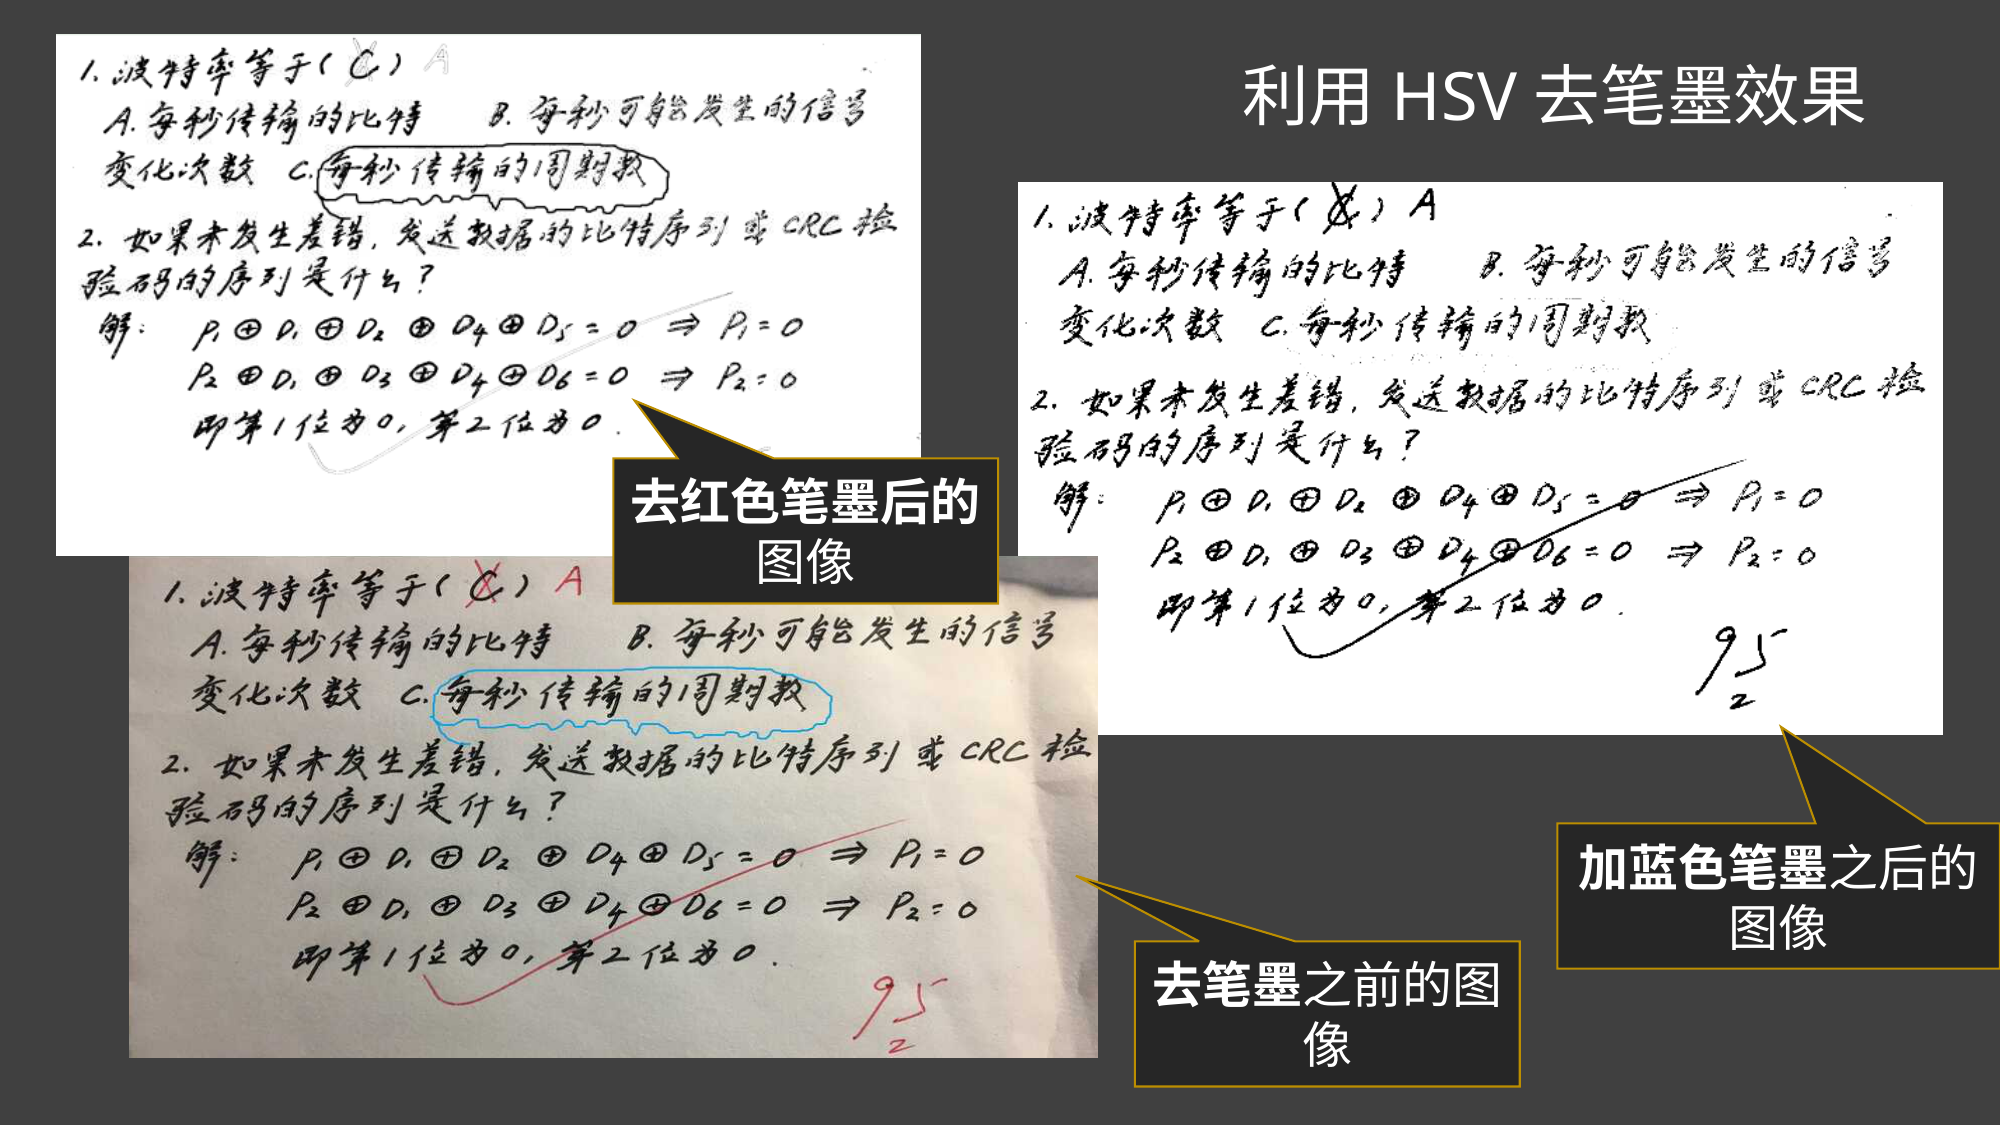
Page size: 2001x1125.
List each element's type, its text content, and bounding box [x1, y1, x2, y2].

picture [56, 34, 1943, 1058]
text_box 利用HSV去笔墨效果 [1227, 46, 1883, 142]
text_box 去笔墨之前的图像 [1098, 881, 1521, 1088]
text_box 去红色笔墨后的图像 [921, 457, 1000, 556]
text_box 加蓝色笔墨之后的图像 [1556, 735, 2000, 970]
